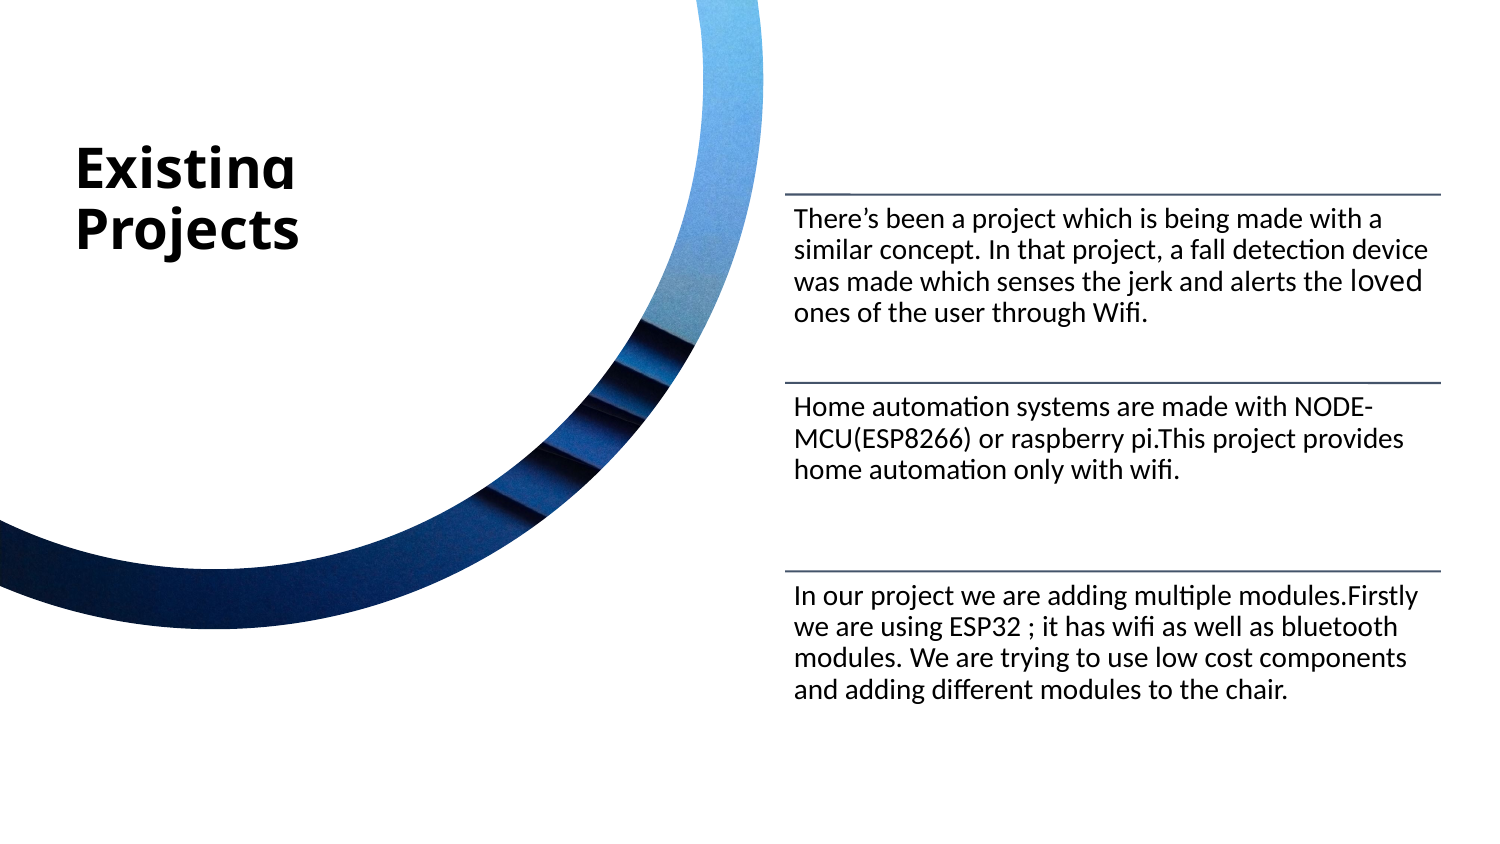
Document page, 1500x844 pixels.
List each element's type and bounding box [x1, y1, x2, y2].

text_box [785, 194, 1441, 760]
picture [0, 0, 764, 630]
